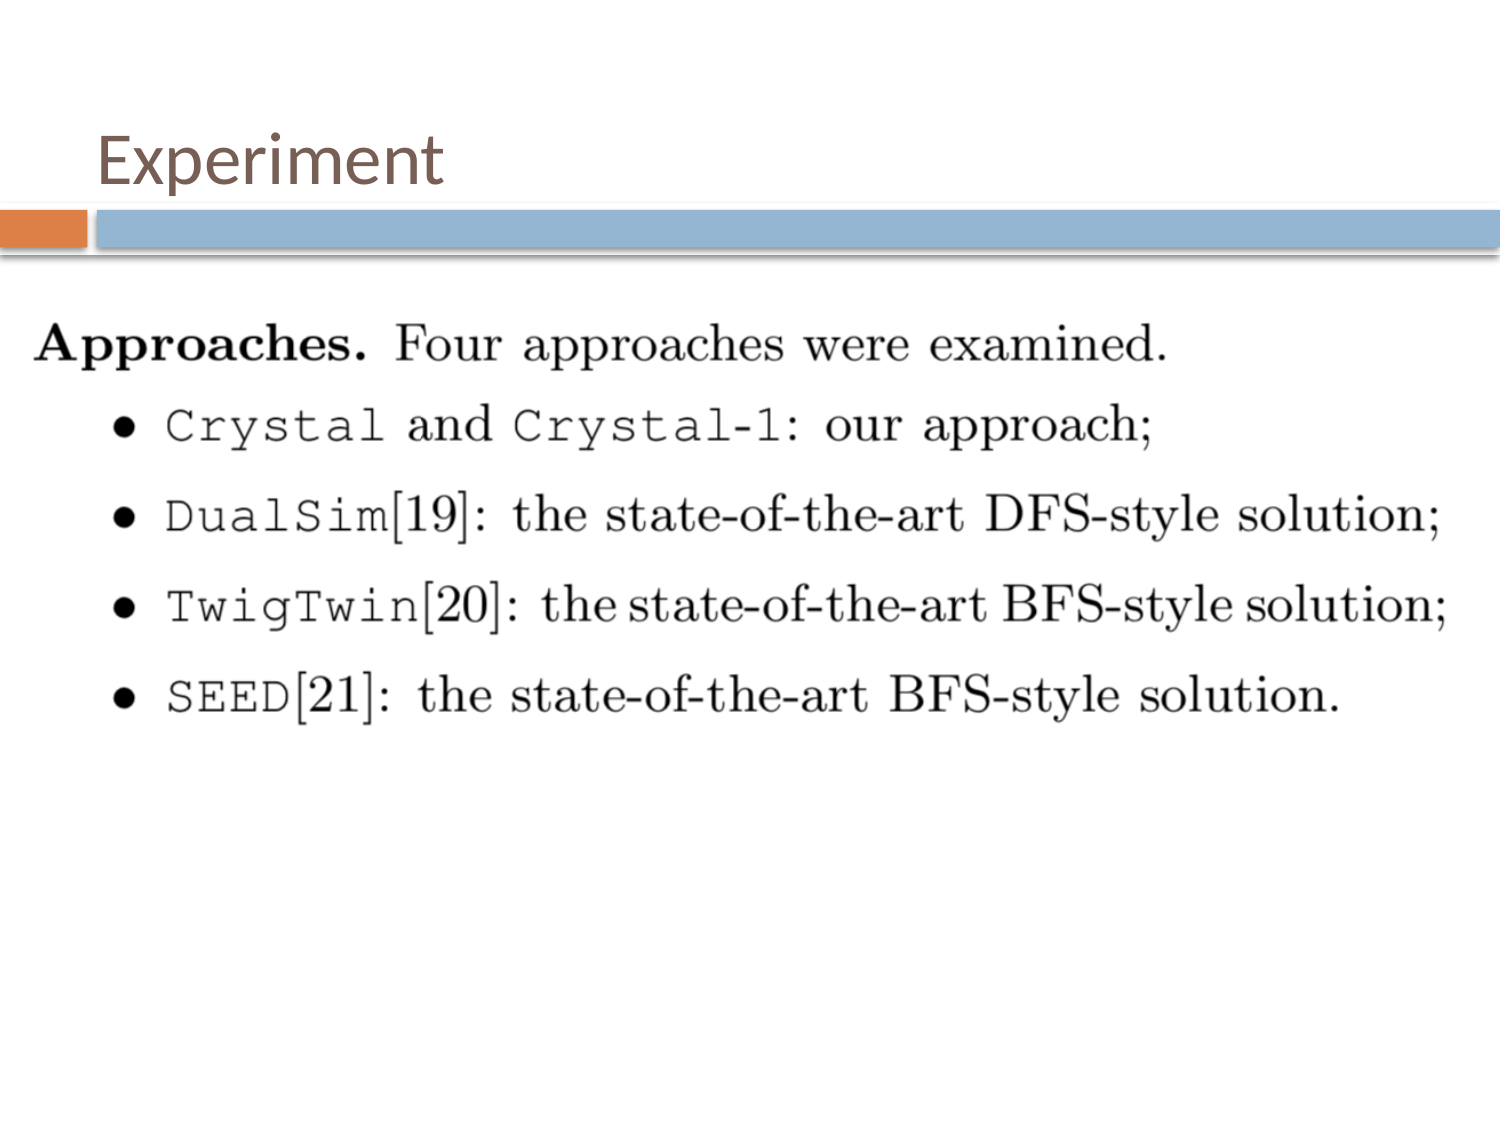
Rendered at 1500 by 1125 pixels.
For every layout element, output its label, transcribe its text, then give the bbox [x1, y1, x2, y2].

picture [29, 314, 1458, 729]
title Experiment [94, 9, 1500, 200]
